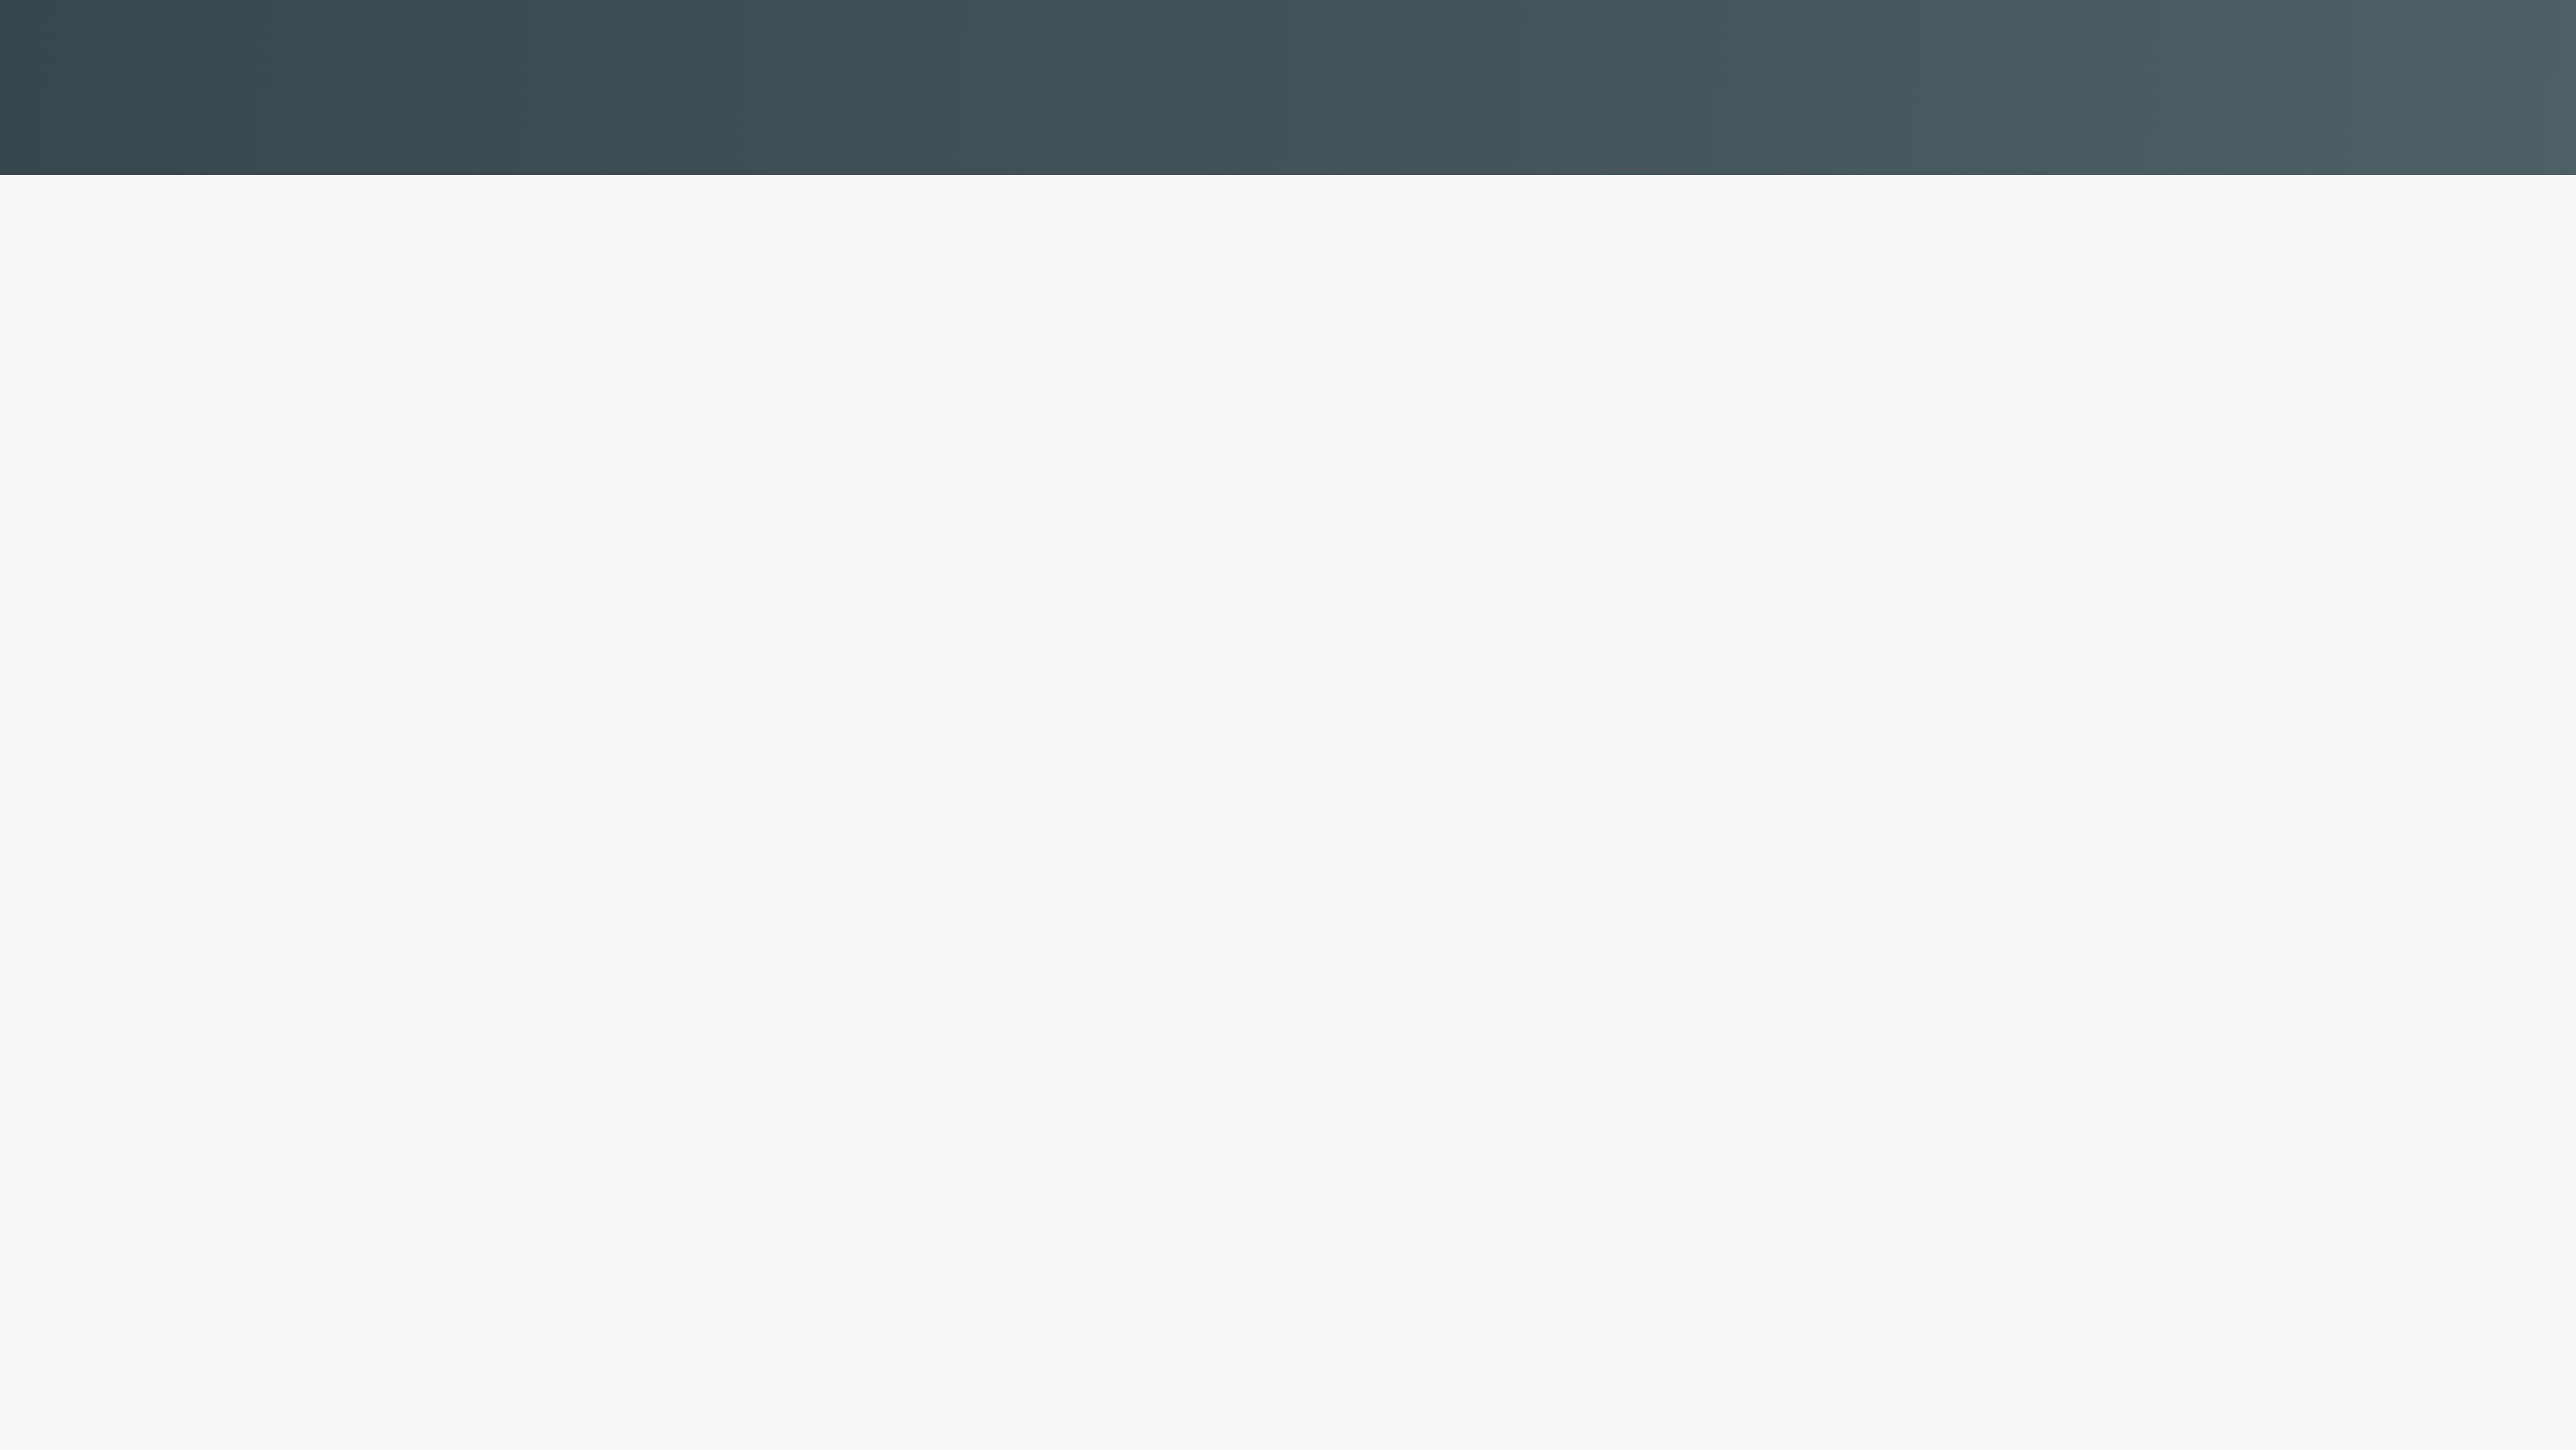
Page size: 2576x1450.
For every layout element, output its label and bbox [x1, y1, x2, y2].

picture [0, 0, 2576, 175]
